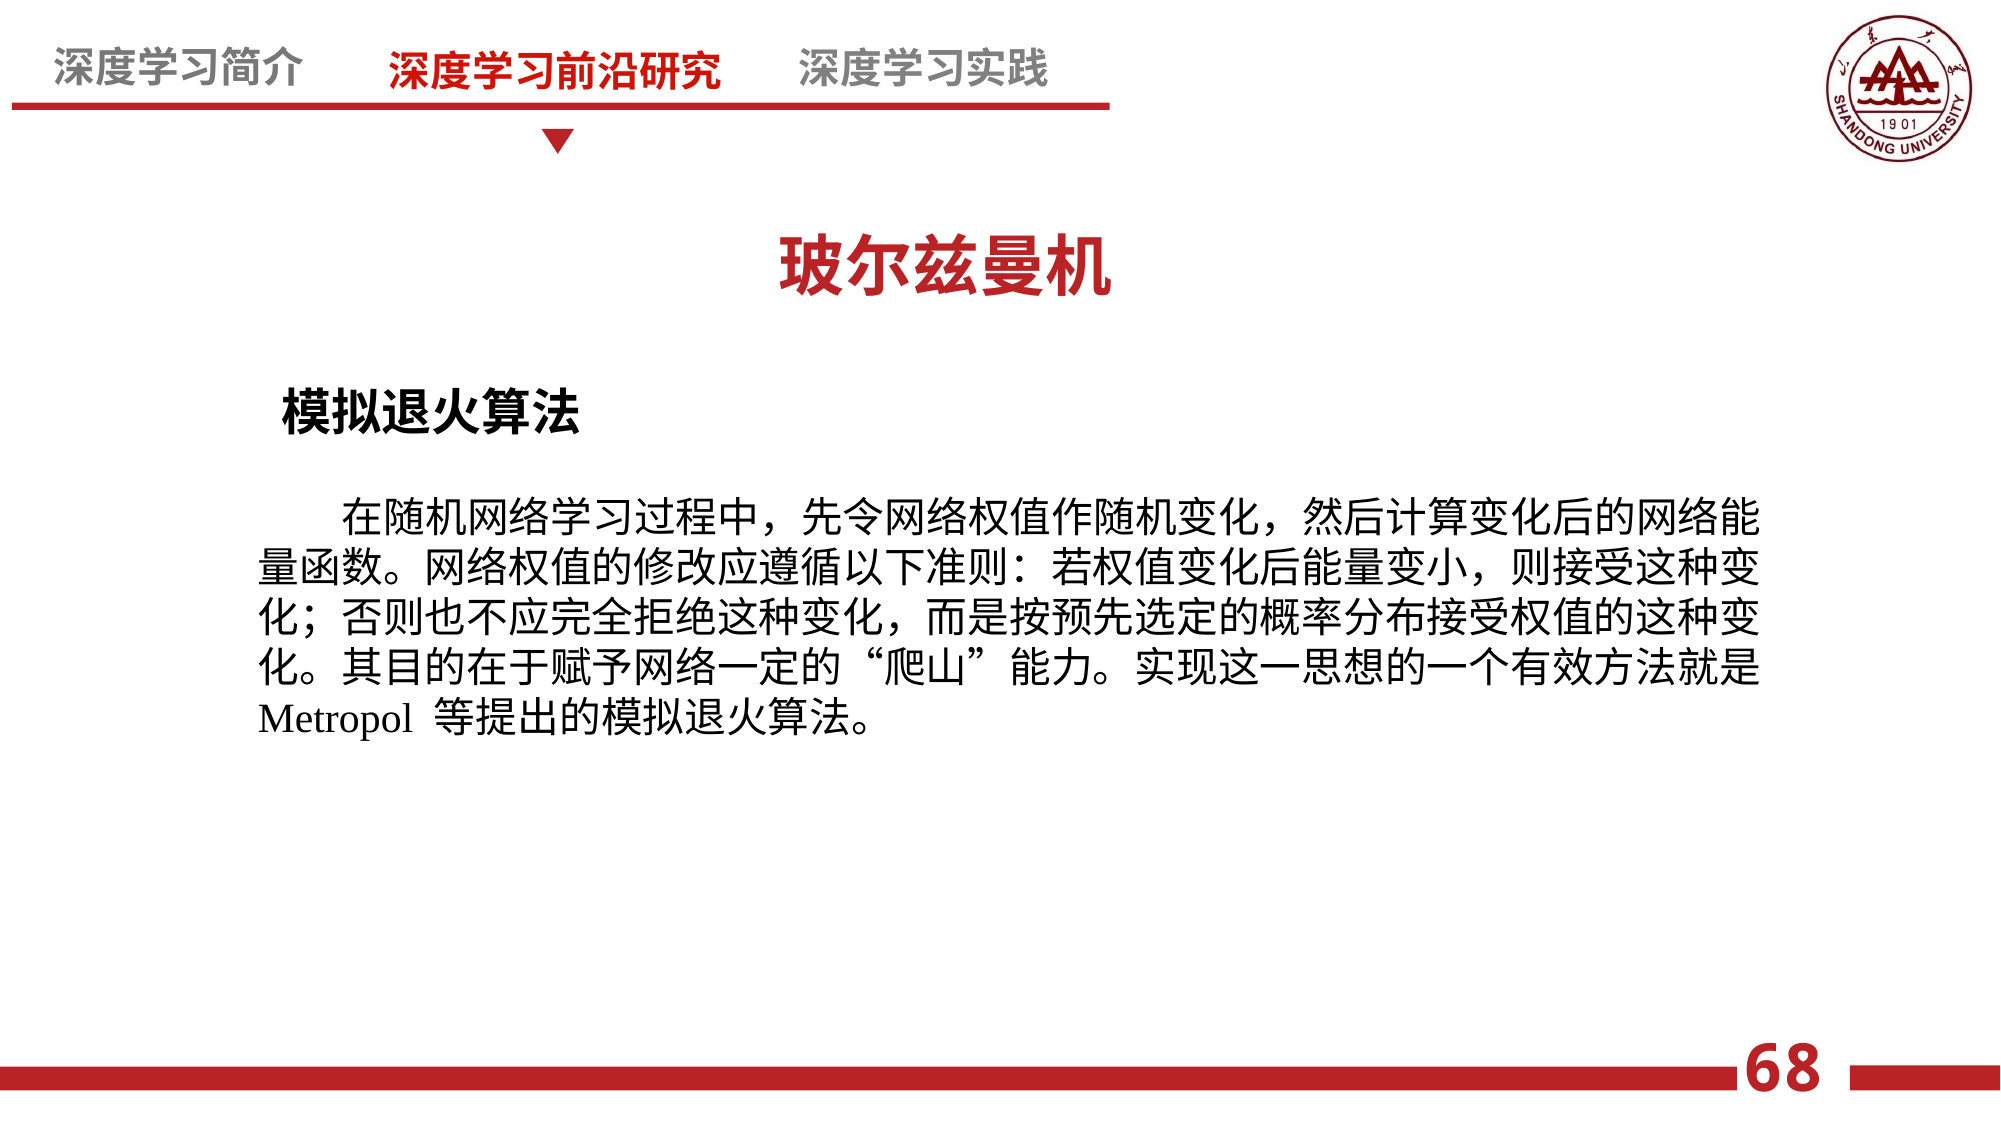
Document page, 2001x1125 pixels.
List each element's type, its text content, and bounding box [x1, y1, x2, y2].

text_box 玻尔兹曼机 [732, 216, 1128, 311]
text_box 模拟退火算法 在随机网络学习过程中，先令网络权值作随机变化，然后计算变化后的网络能 量函数。网络权值的修改应遵循以下准则：若权值变化后能量变小，则接受这种变 化；否则也不应完全拒绝这种变化，而是按预先选定的概率分布接受权值的这种变 化。其目的在于赋予网络一定的“爬山”能力。实现这一思想的一个有效方法就是 Metropol 等提出的模拟退火算法。 [243, 373, 1960, 748]
picture [1820, 9, 1977, 167]
